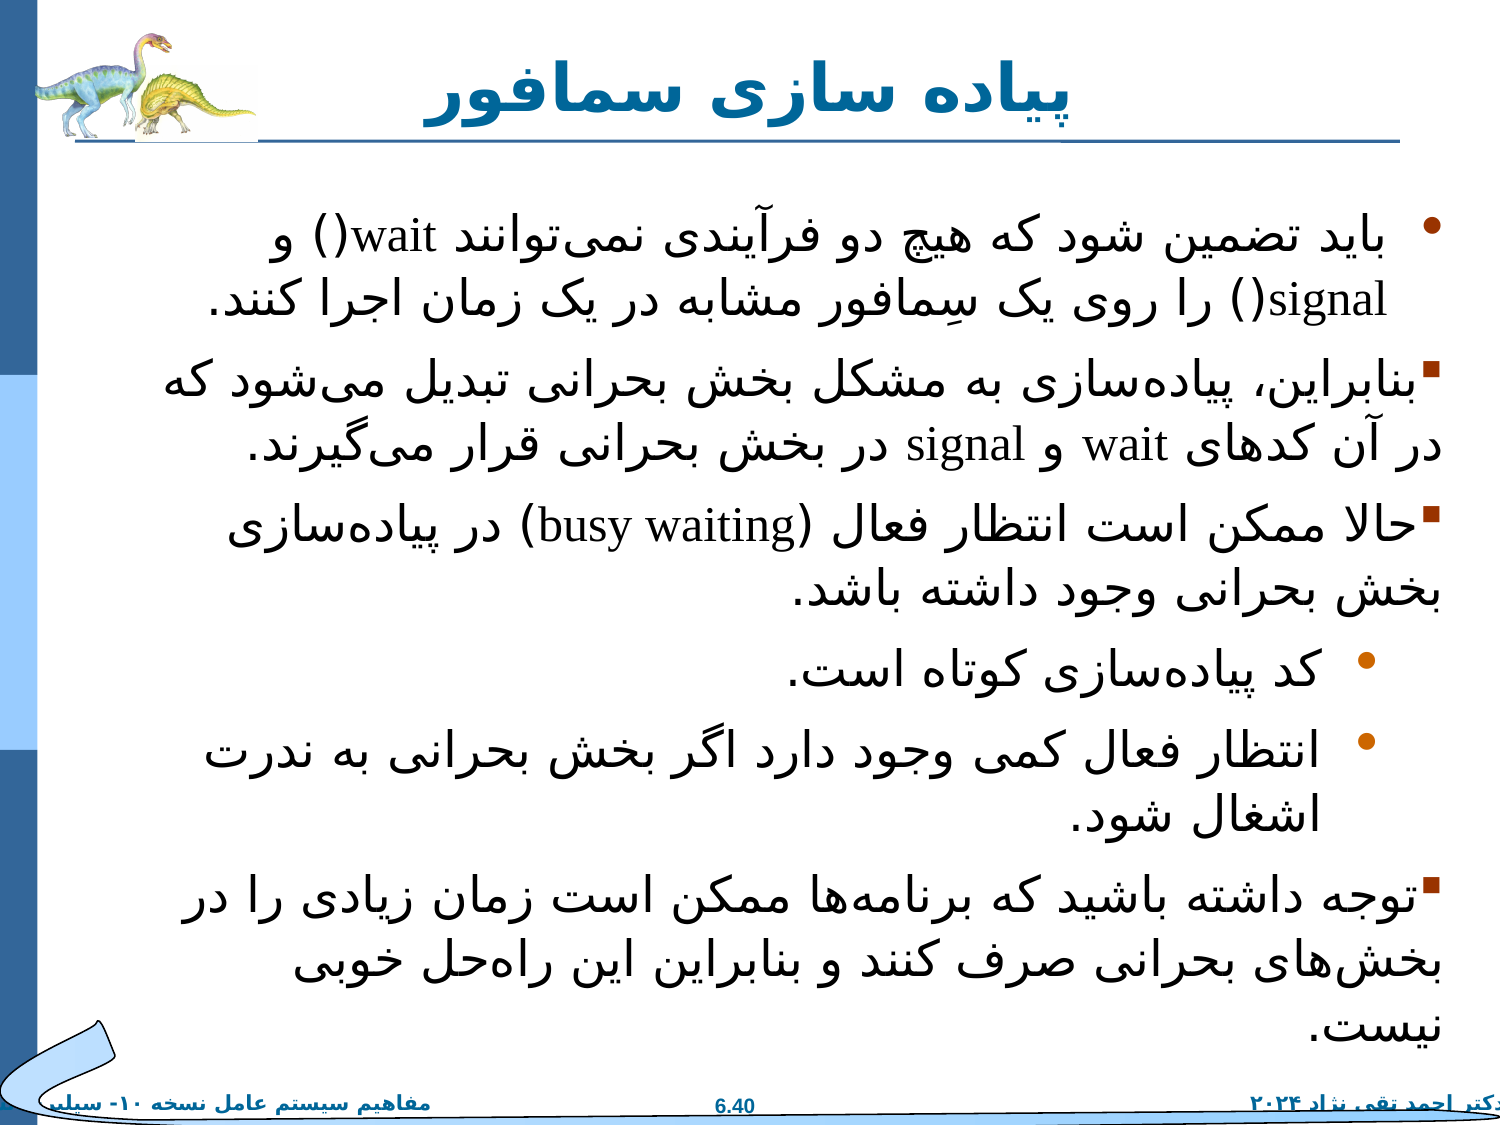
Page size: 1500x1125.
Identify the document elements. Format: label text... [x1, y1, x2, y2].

list باید تضمین شود که هیچ دو فرآیندی نمی‌توانند wait() و signal() را روی یک سِمافور مشابه در یک زمان اجرا کنند. بنابراین، پیاده‌سازی به مشکل بخش بحرانی تبدیل می‌شود که در آن کدهای wait و signal در بخش بحرانی قرار می‌گیرند. حالا ممکن است انتظار فعال (busy waiting) در پیاده‌سازی بخش بحرانی وجود داشته باشد. کد پیاده‌سازی کوتاه است. انتظار فعال کمی وجود دارد اگر بخش بحرانی به ندرت اشغال شود. توجه داشته باشید که برنامه‌ها ممکن است زمان زیادی را در بخش‌های بحرانی صرف کنند و بنابراین این راه‌حل خوبی نیست. [142, 189, 1460, 1036]
picture [18, 20, 258, 151]
title پیاده سازی سمافور [75, 37, 1425, 132]
